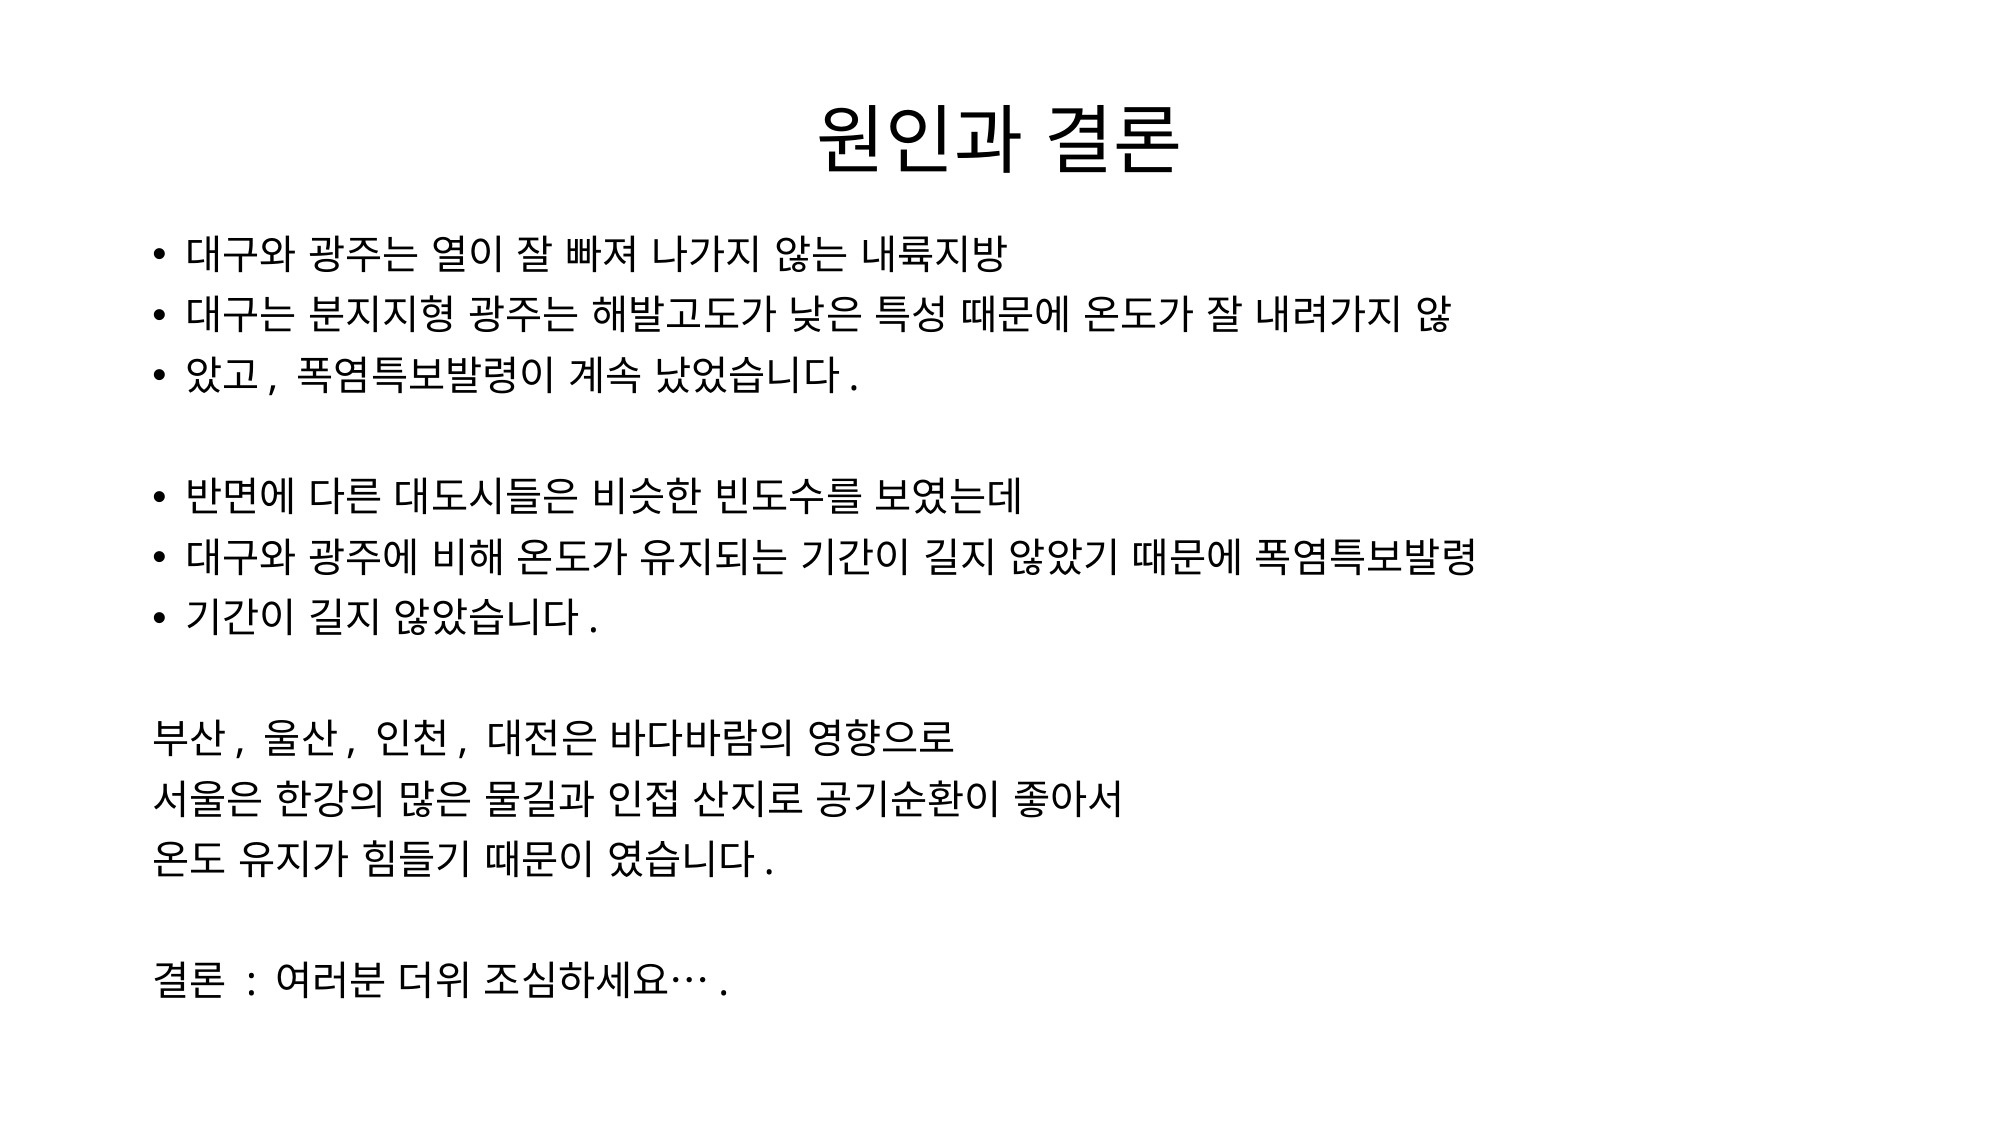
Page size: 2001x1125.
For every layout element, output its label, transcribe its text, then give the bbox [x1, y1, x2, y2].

title 원인과 결론 [137, 59, 1863, 228]
list 대구와 광주는 열이 잘 빠져 나가지 않는 내륙지방 대구는 분지지형 광주는 해발고도가 낮은 특성 때문에 온도가 잘 내려가지 않 았고, 폭염특보발령이 계속 났었습니다. 반면에 다른 대도시들은 비슷한 빈도수를 보였는데 대구와 광주에 비해 온도가 유지되는 기간이 길지 않았기 때문에 폭염특보발령 기간이 길지 않았습니다. 부산, 울산, 인천, 대전은 바다바람의 영향으로 서울은 한강의 많은 물길과 인접 산지로 공기순환이 좋아서 온도 유지가 힘들기 때문이 였습니다. 결론 : 여러분 더위 조심하세요…. [137, 228, 1863, 1014]
